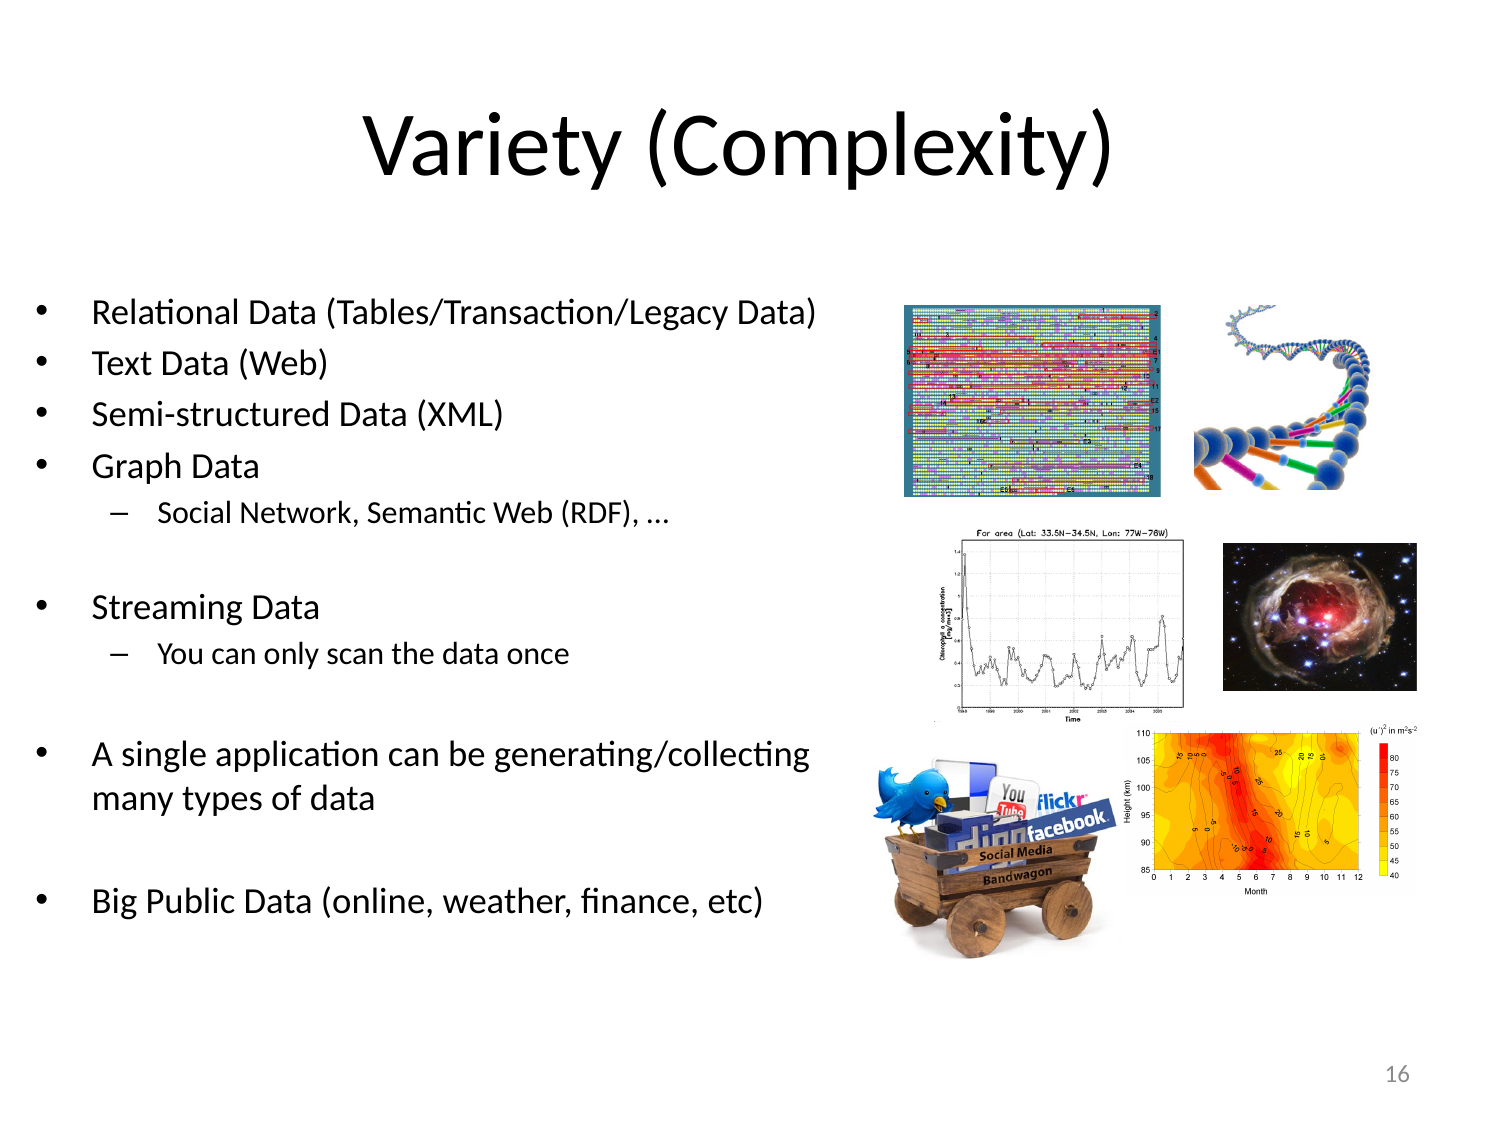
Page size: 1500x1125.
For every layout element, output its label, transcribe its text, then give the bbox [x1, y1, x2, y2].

picture [1223, 542, 1417, 692]
list Relational Data (Tables/Transaction/Legacy Data) Text Data (Web) Semi-structured Data (XML) Graph Data Social Network, Semantic Web (RDF), … Streaming Data You can only scan the data once A single application can be generating/collecting many types of data Big Public Data (online, weather, finance, etc) [20, 280, 888, 938]
picture [871, 523, 1417, 961]
title Variety (Complexity) [75, 45, 1425, 233]
picture [1194, 304, 1380, 490]
slide_number 16 [1074, 1042, 1425, 1103]
picture [904, 304, 1161, 498]
